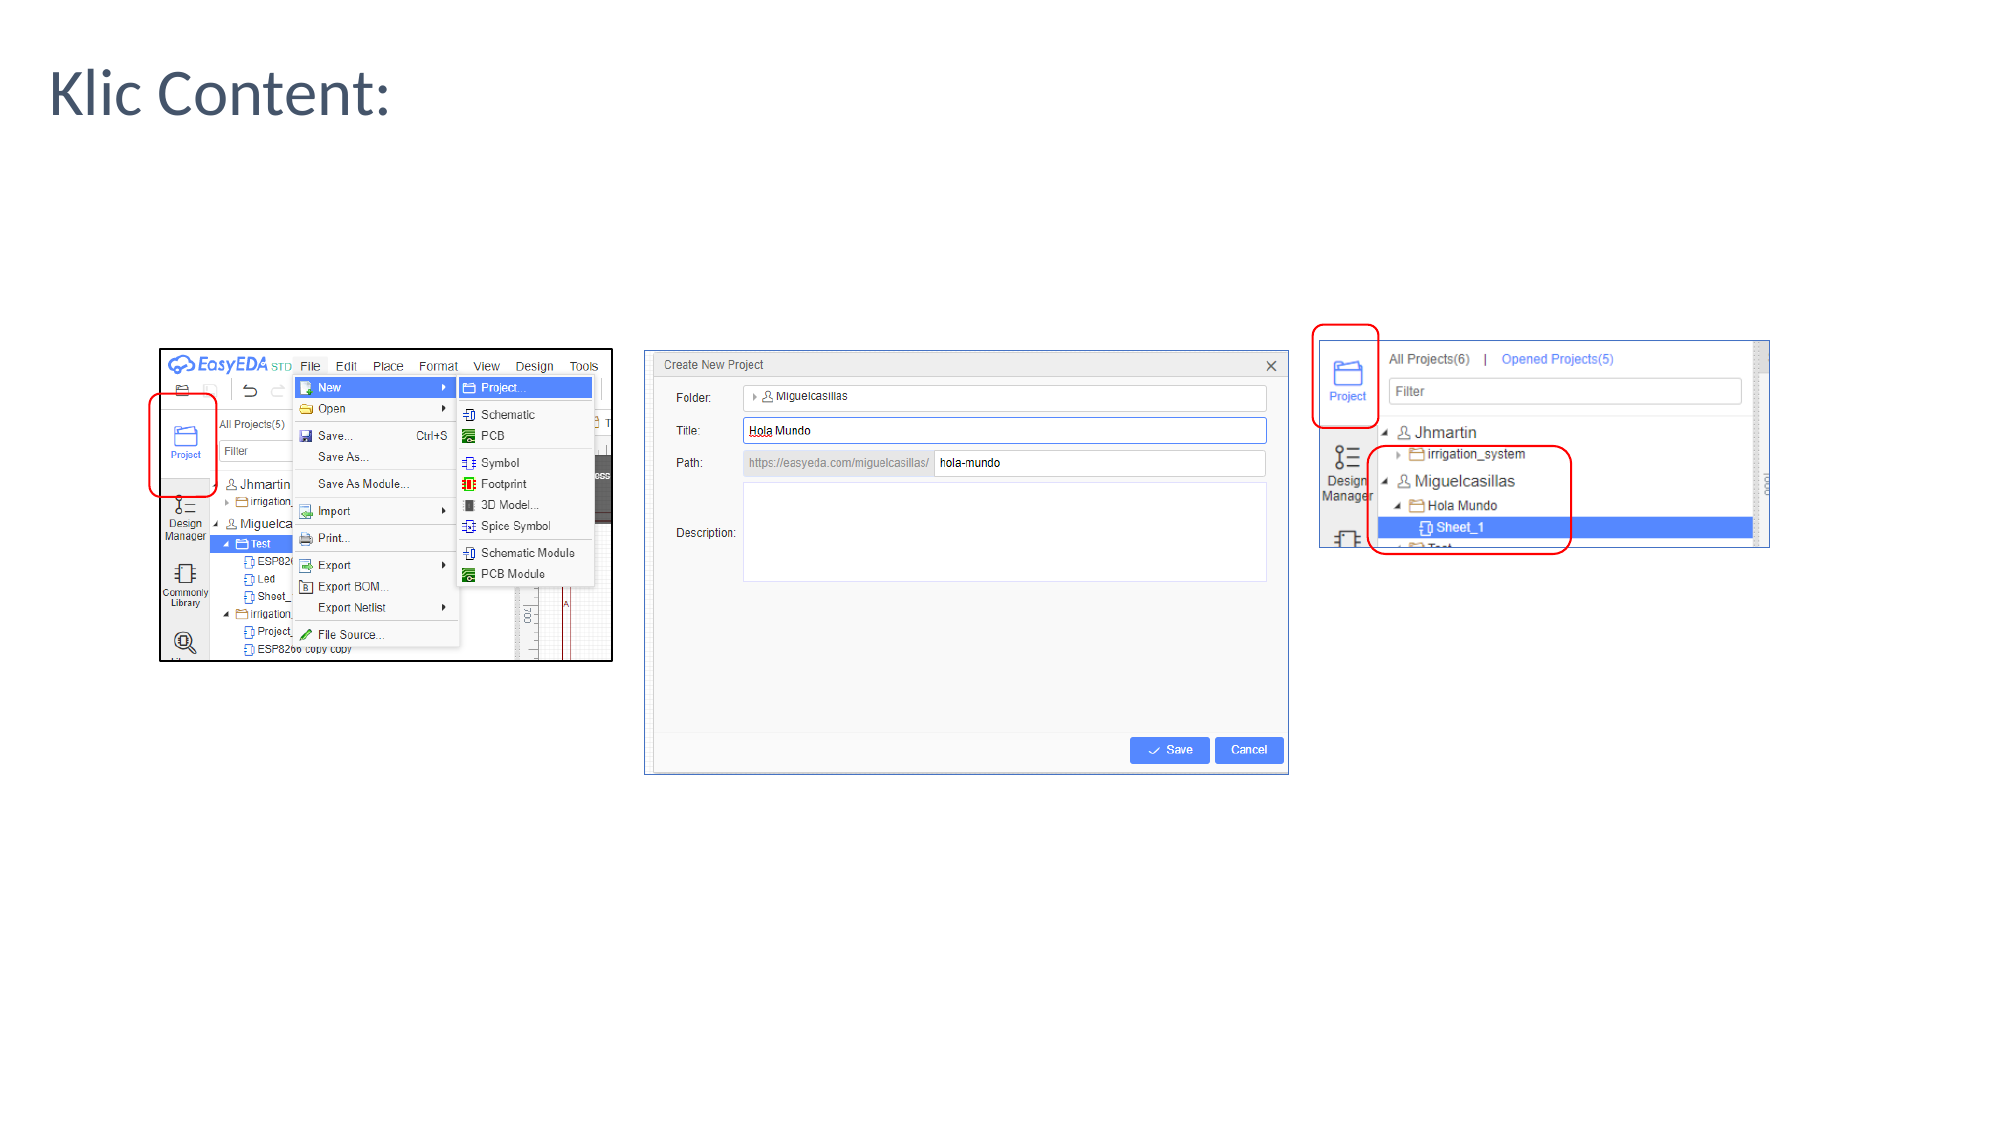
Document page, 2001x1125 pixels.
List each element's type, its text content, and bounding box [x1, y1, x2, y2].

text_box [149, 393, 161, 497]
text_box [1372, 548, 1567, 554]
text_box [1312, 324, 1379, 427]
title Klic Content: [48, 42, 1687, 146]
picture [1319, 340, 1770, 548]
picture [644, 350, 1289, 775]
picture [161, 349, 612, 661]
